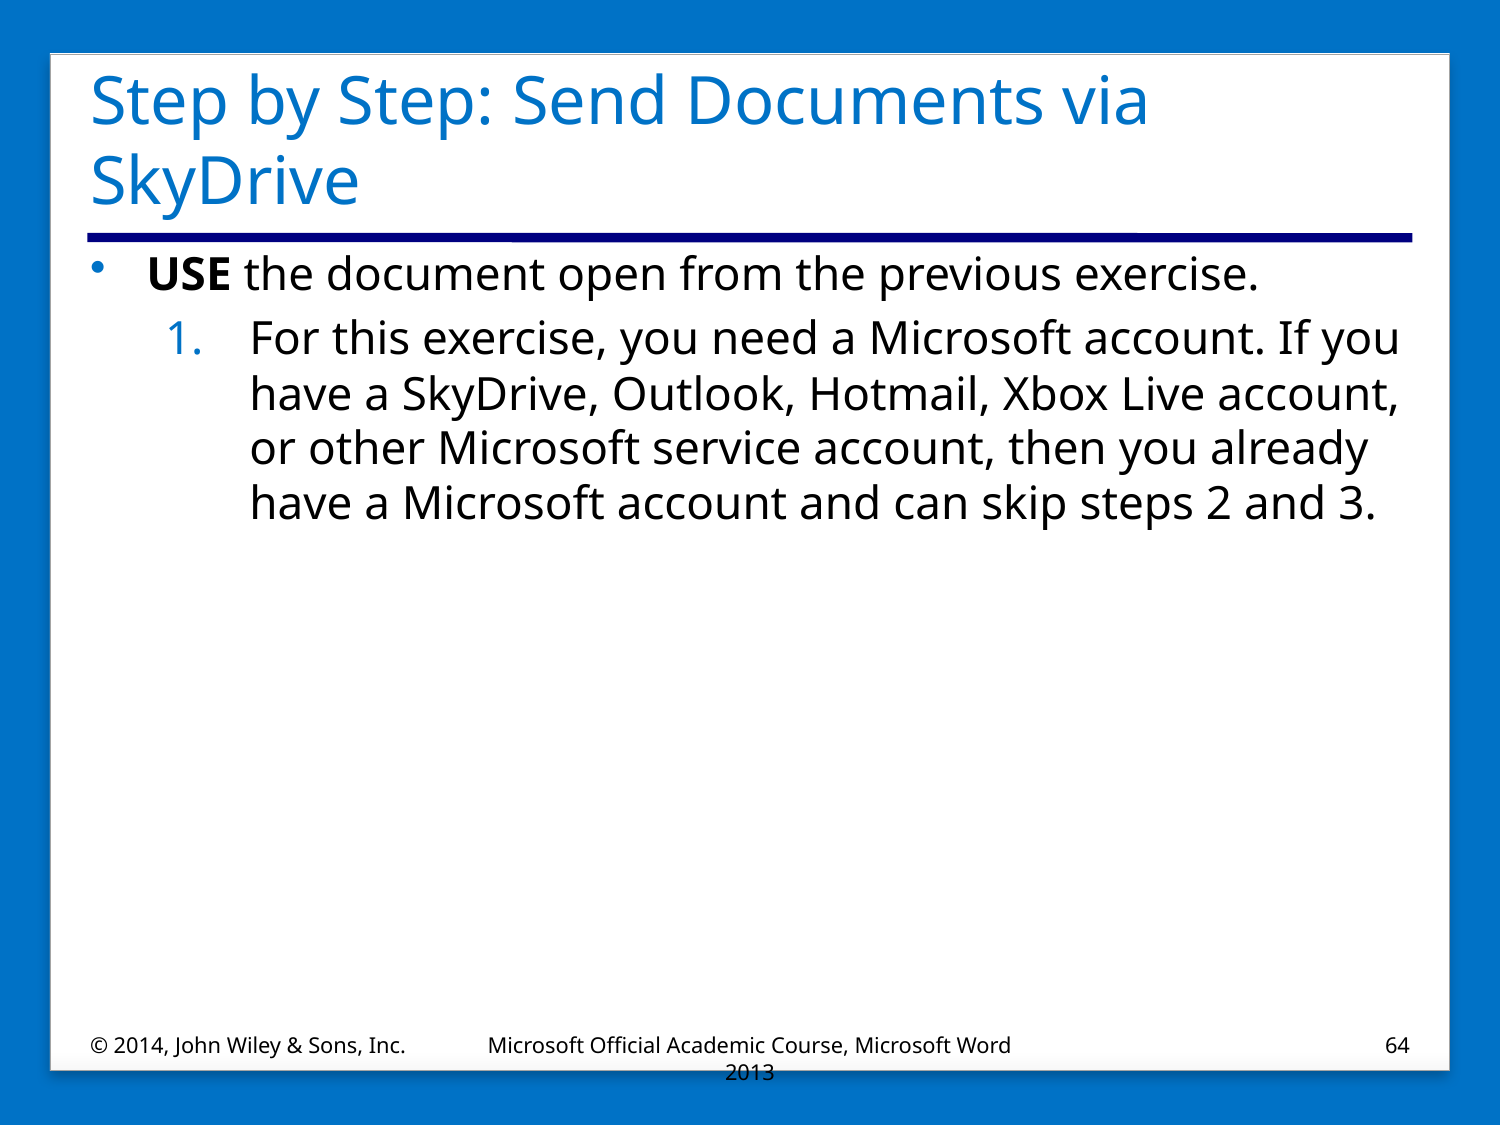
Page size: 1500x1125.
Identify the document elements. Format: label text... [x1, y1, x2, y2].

footer Microsoft Official Academic Course, Microsoft Word 2013 [449, 1024, 1051, 1103]
title Step by Step: Send Documents via SkyDrive [74, 74, 1426, 226]
list USE the document open from the previous exercise. For this exercise, you need a Microsoft account. If you have a SkyDrive, Outlook, Hotmail, Xbox Live account, or other Microsoft service account, then you already have a Microsoft account and can skip steps 2 and 3. [75, 237, 1425, 1063]
slide_number © 2014, John Wiley & Sons, Inc. [74, 1024, 426, 1103]
slide_number 64 [1074, 1024, 1426, 1103]
